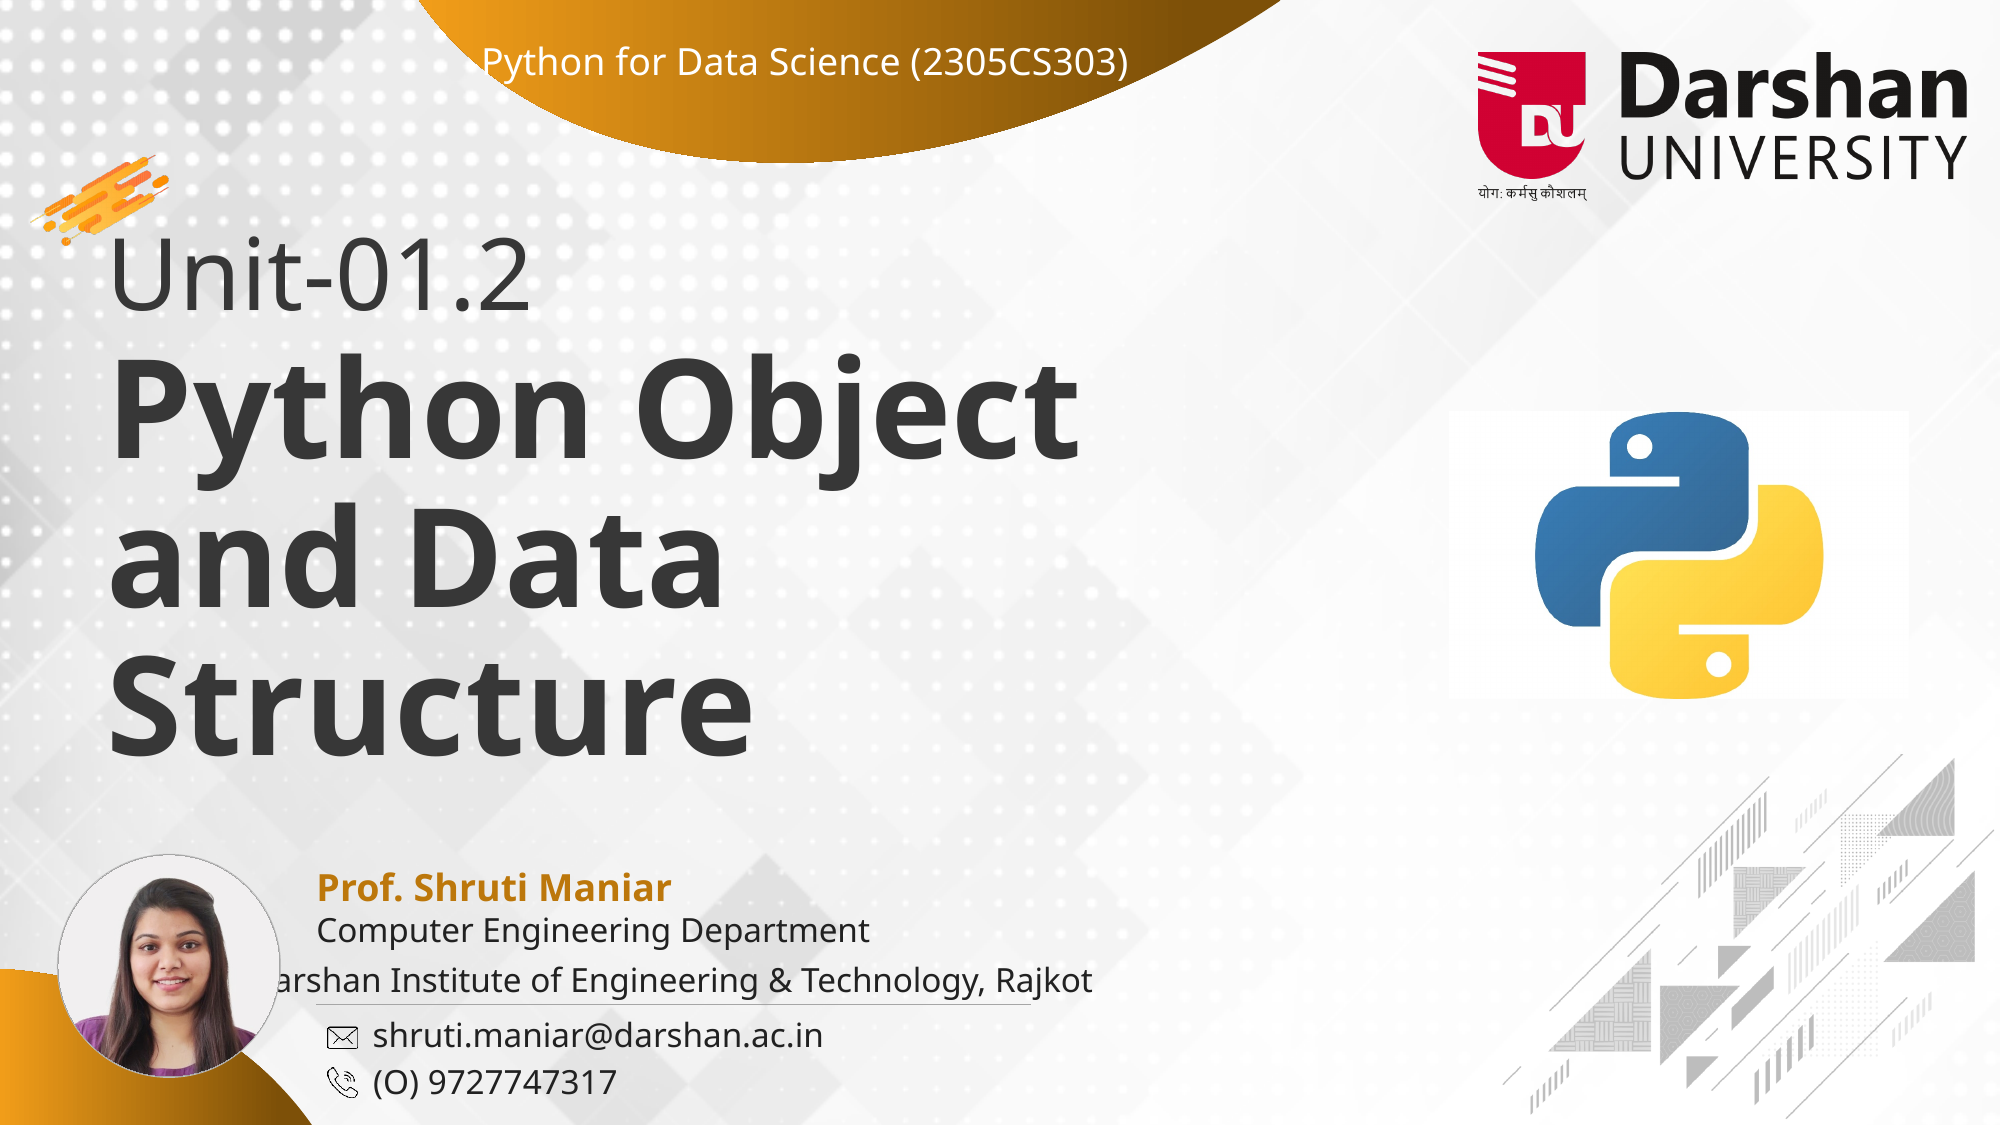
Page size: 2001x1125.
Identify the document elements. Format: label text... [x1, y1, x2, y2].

picture [1478, 52, 1967, 201]
list Prof. Shruti Maniar [301, 865, 1217, 913]
list Computer Engineering Department [301, 913, 915, 956]
picture [327, 1022, 357, 1053]
picture [327, 1067, 358, 1098]
list shruti.maniar@darshan.ac.in [357, 1013, 971, 1061]
list Python for Data Science (2305CS303) [423, 3, 1186, 124]
title Unit-01.2 Python Object and Data Structure [91, 184, 1246, 608]
picture [1449, 411, 1909, 699]
picture [57, 854, 280, 1077]
list (O) 9727747317 [358, 1059, 972, 1108]
picture [10, 137, 189, 265]
